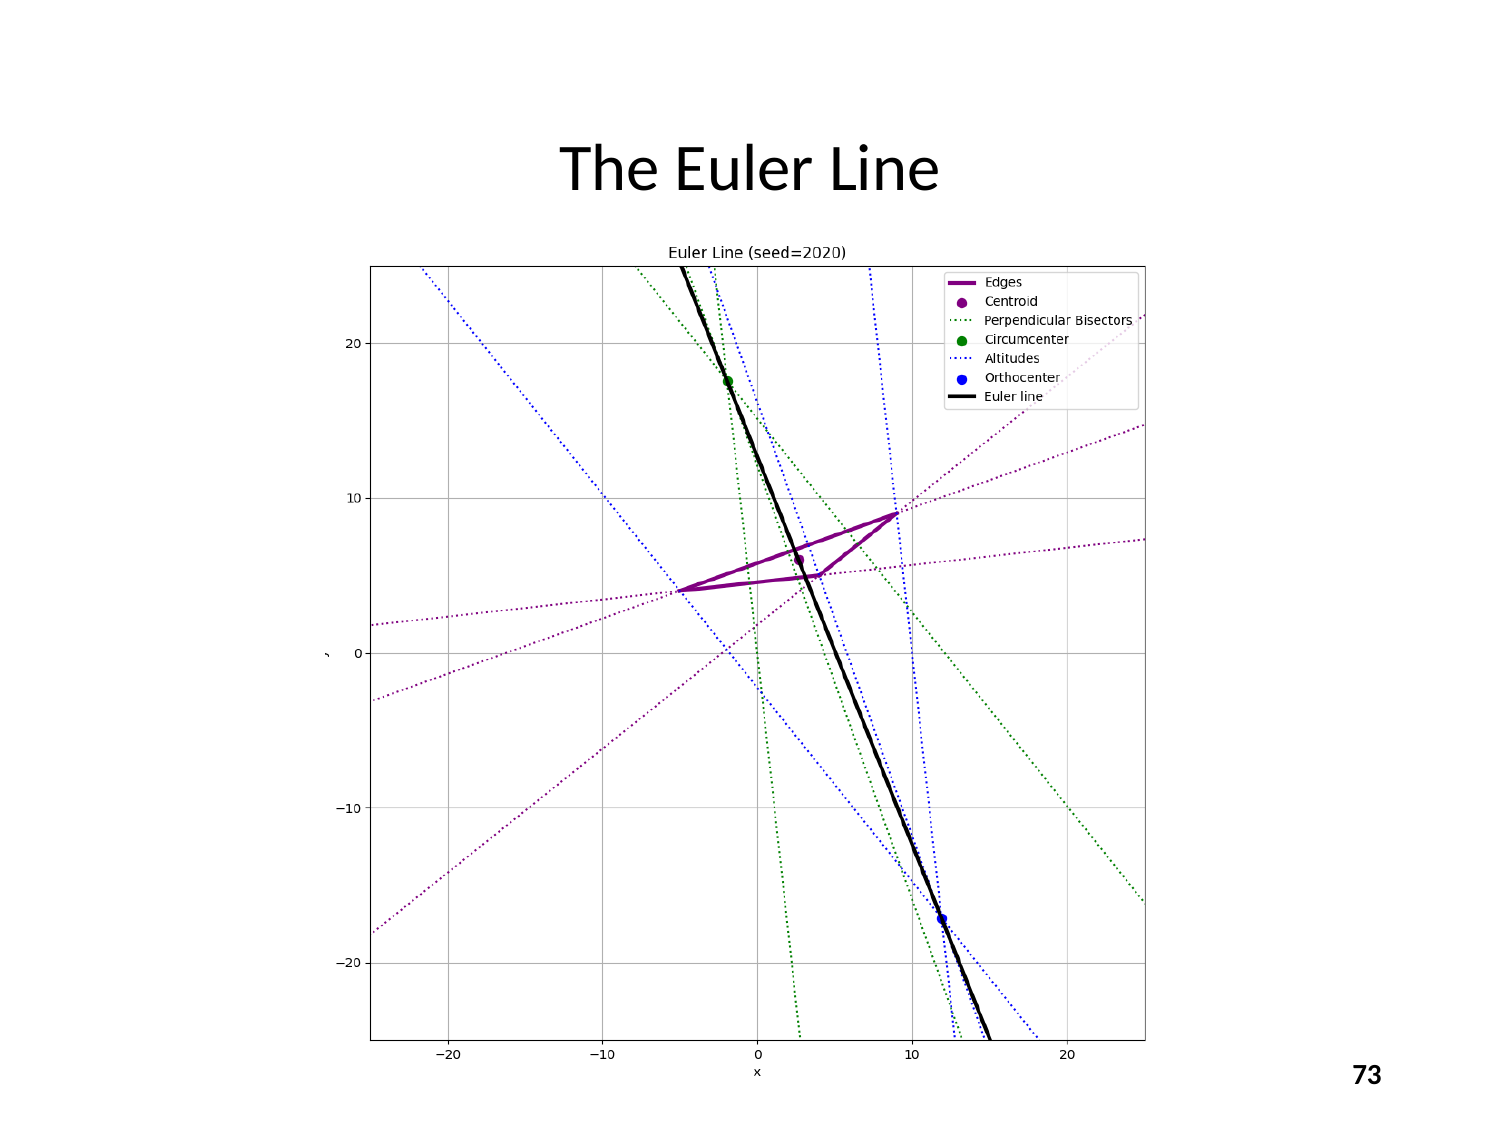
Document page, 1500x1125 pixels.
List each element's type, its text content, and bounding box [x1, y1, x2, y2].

picture [324, 228, 1175, 1092]
title The Euler Line [103, 59, 1397, 278]
slide_number 73 [1059, 1042, 1397, 1103]
